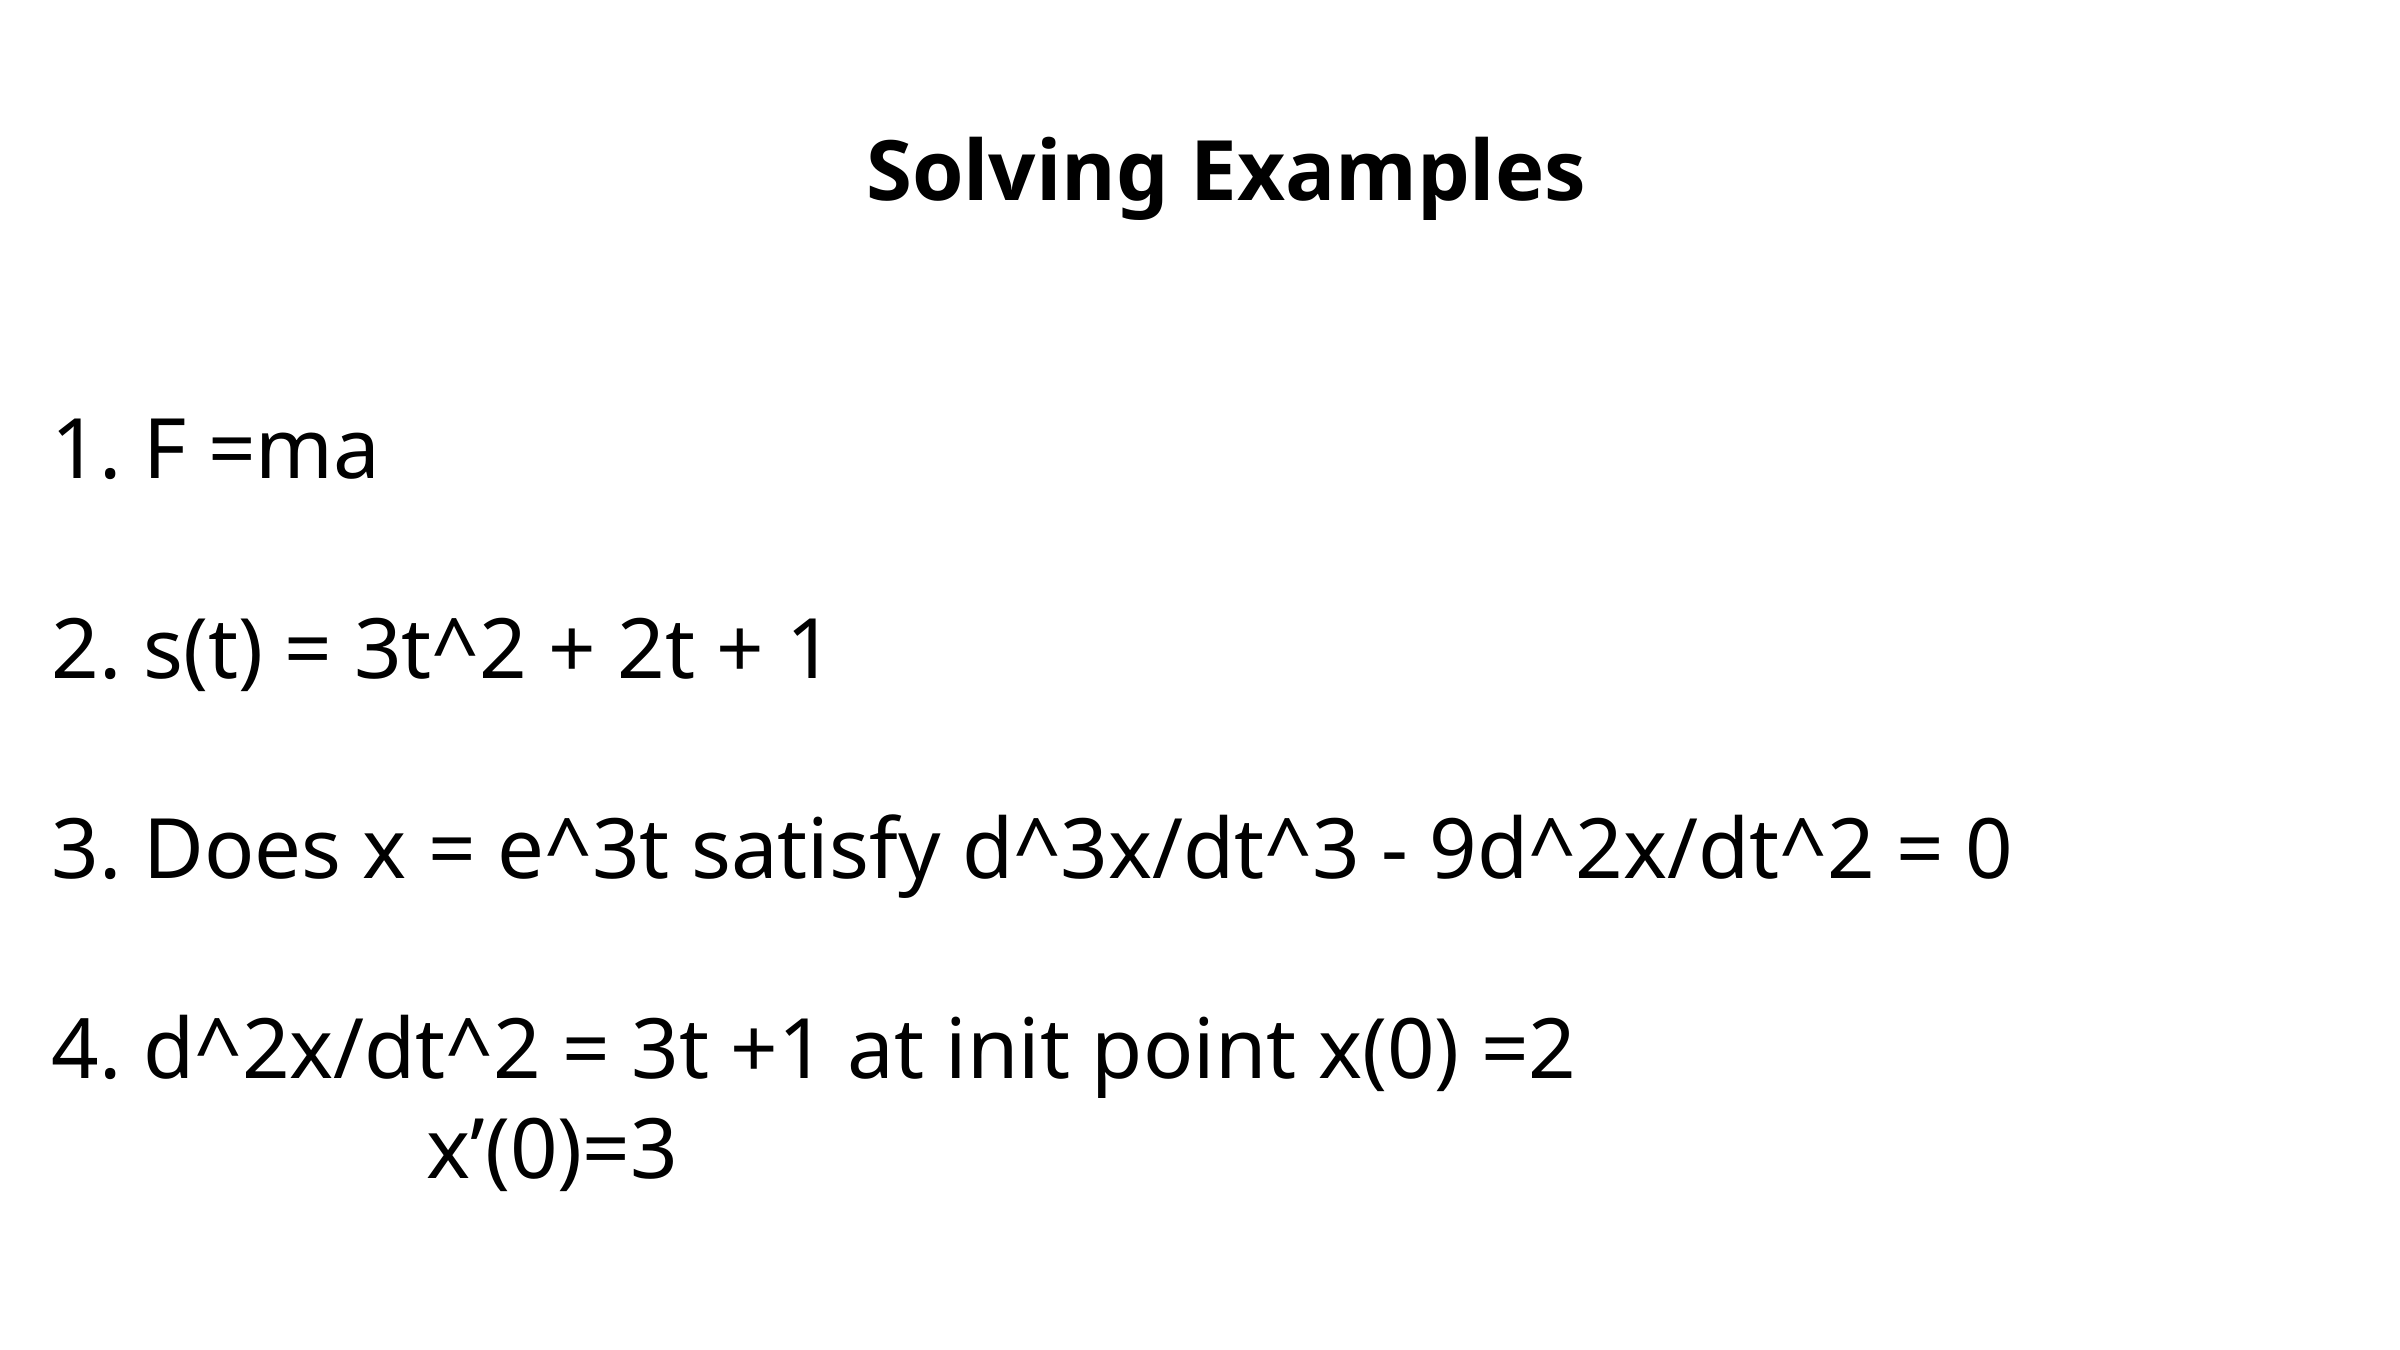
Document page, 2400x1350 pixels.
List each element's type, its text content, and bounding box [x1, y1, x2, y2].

text_box Solving Examples [626, 110, 1827, 225]
text_box 1. F =ma 2. s(t) = 3t^2 + 2t + 1 3. Does x = e^3t satisfy d^3x/dt^3 - 9d^2x/dt^2 = 0 4. d^2x/dt^2 = 3t +1 at init point x(0) =2 x’(0)=3 [37, 388, 2400, 1260]
